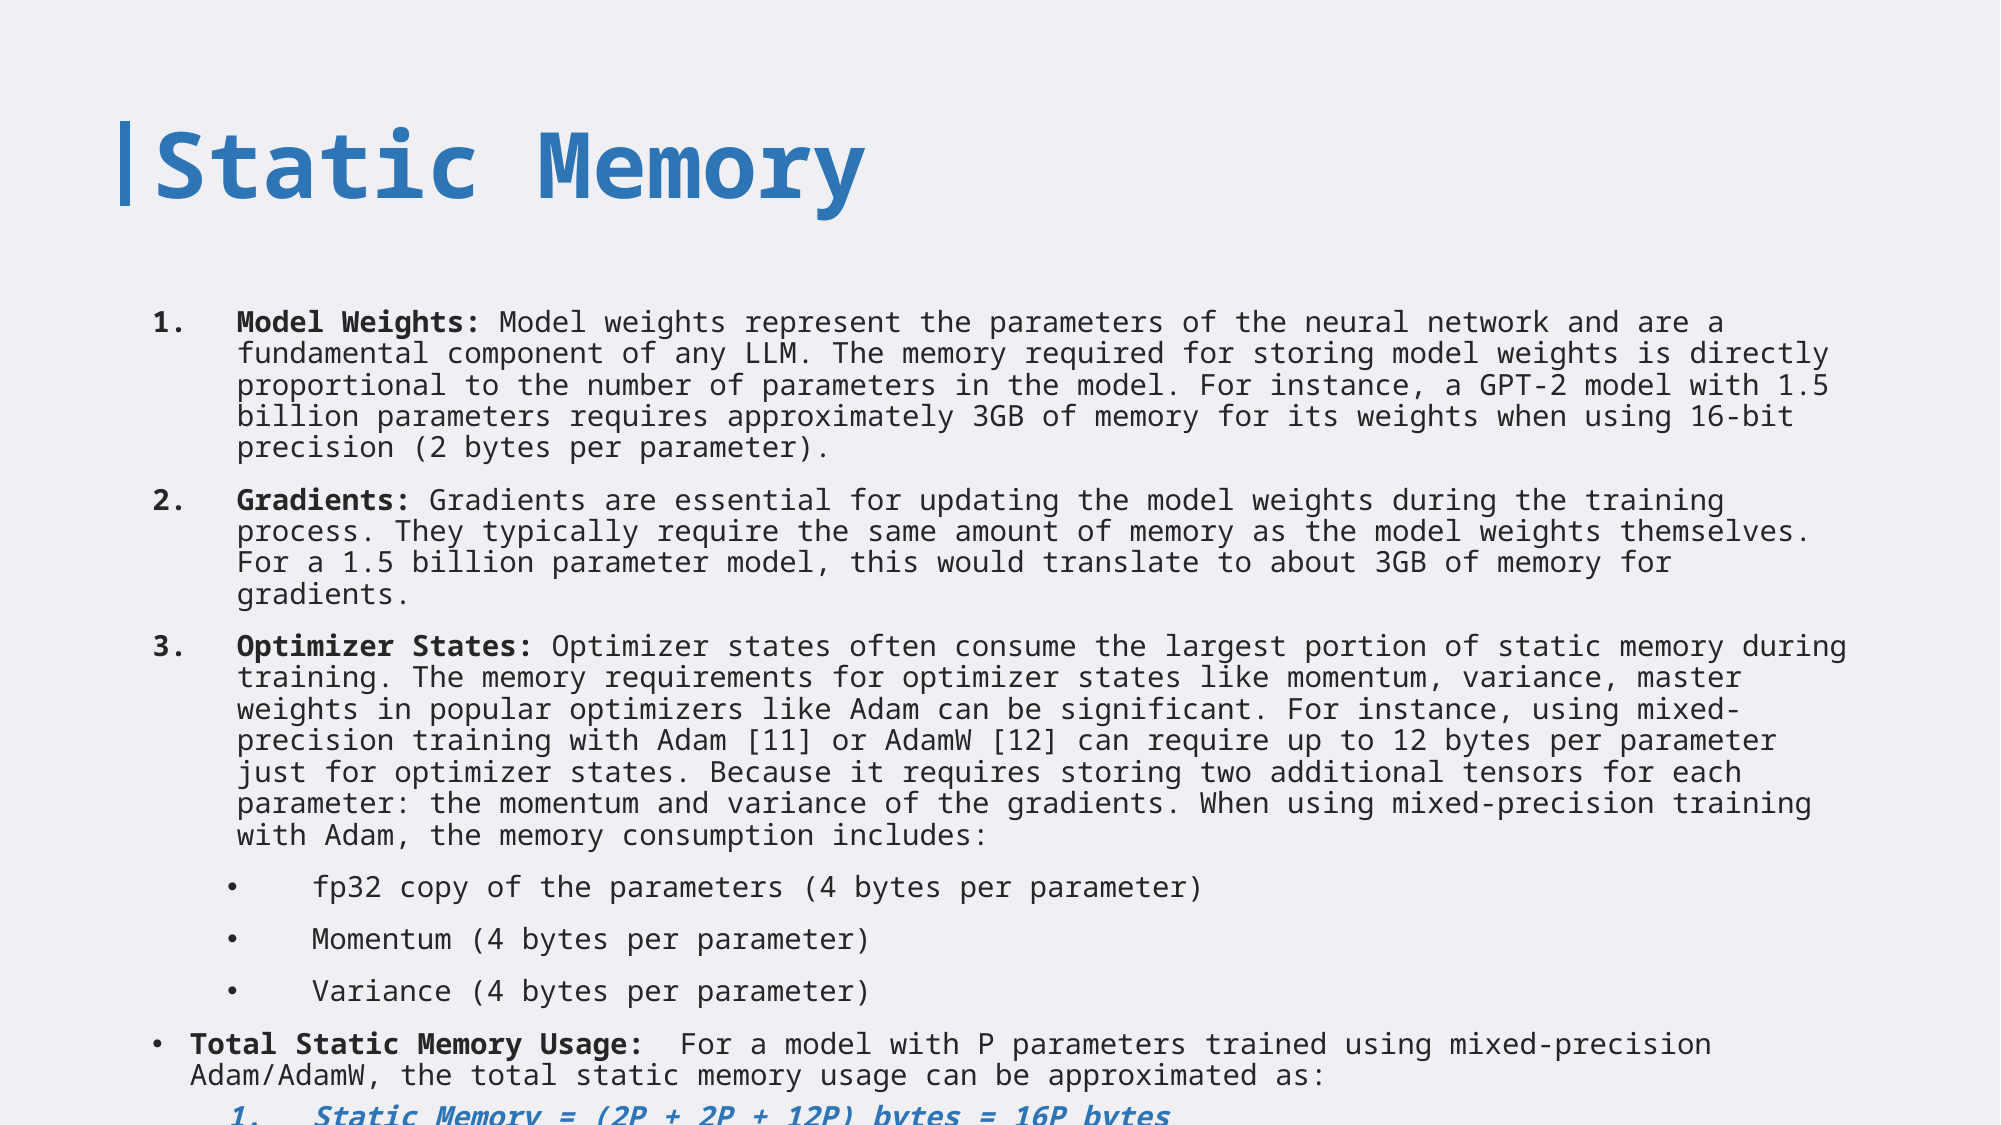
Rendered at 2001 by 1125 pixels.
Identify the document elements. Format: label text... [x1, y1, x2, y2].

list Model Weights: Model weights represent the parameters of the neural network and are a fundamental component of any LLM. The memory required for storing model weights is directly proportional to the number of parameters in the model. For instance, a GPT-2 model with 1.5 billion parameters requires approximately 3GB of memory for its weights when using 16-bit precision (2 bytes per parameter). Gradients: Gradients are essential for updating the model weights during the training process. They typically require the same amount of memory as the model weights themselves. For a 1.5 billion parameter model, this would translate to about 3GB of memory for gradients. Optimizer States: Optimizer states often consume the largest portion of static memory during training. The memory requirements for optimizer states like momentum, variance, master weights in popular optimizers like Adam can be significant. For instance, using mixed-precision training with Adam [11] or AdamW [12] can require up to 12 bytes per parameter just for optimizer states. Because it requires storing two additional tensors for each parameter: the momentum and variance of the gradients. When using mixed-precision training with Adam, the memory consumption includes: fp32 copy of the parameters (4 bytes per parameter) Momentum (4 bytes per parameter) Variance (4 bytes per parameter) Total Static Memory Usage: For a model with P parameters trained using mixed-precision Adam/AdamW, the total static memory usage can be approximated as: Static Memory = (2P + 2P + 12P) bytes = 16P bytes For example, a 1.5 billion parameter model would require at least 24GB of static memory during training. [137, 299, 1863, 1082]
title Static Memory [137, 59, 1863, 278]
